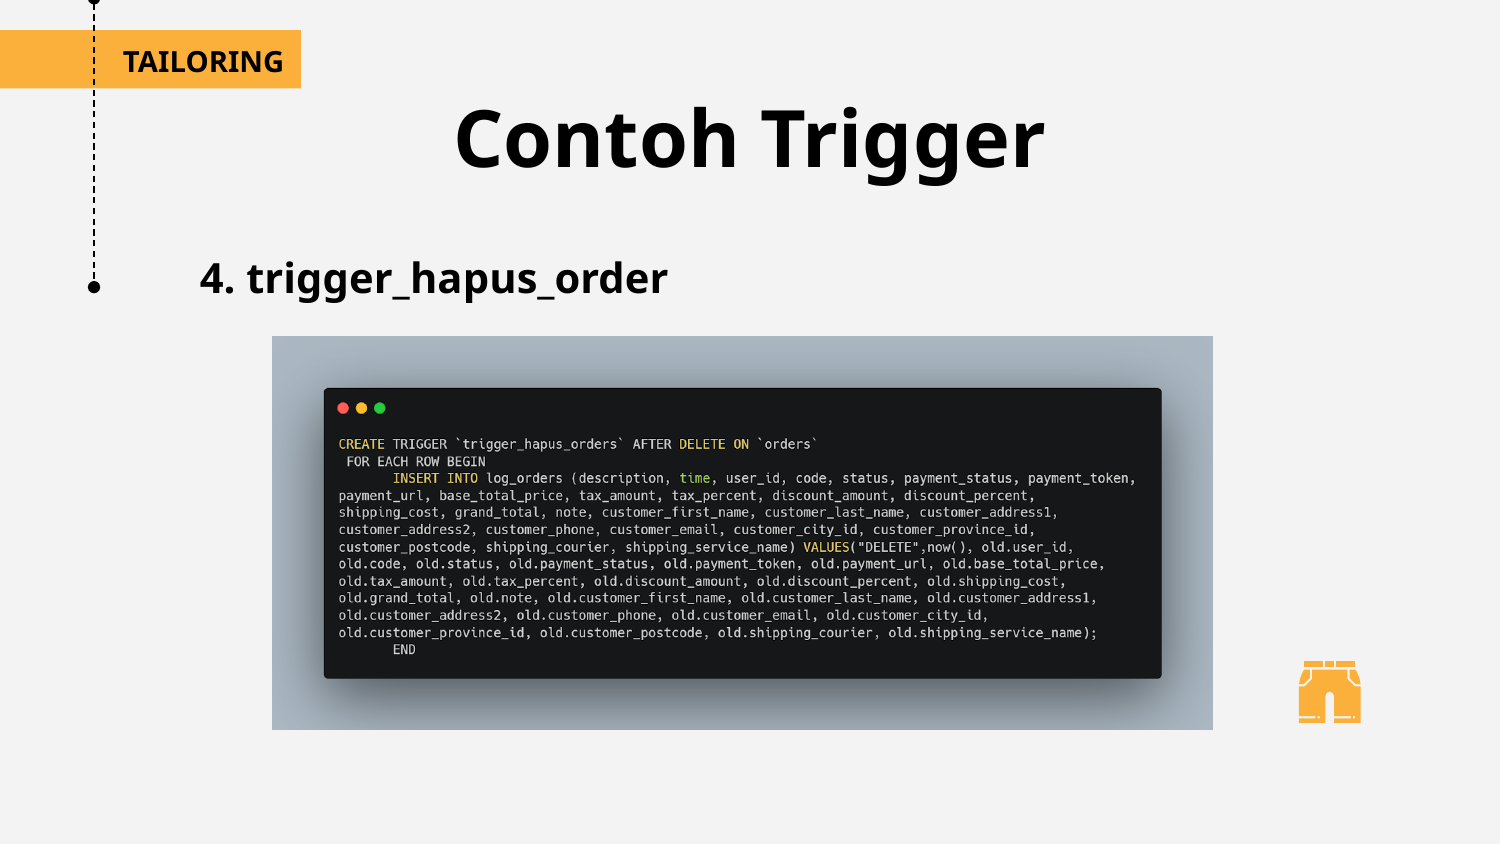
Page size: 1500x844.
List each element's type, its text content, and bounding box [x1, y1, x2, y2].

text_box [1298, 660, 1361, 723]
title Contoh Trigger [93, 72, 1407, 167]
text_box 4. trigger_hapus_order [184, 237, 1095, 332]
text_box TAILORING [31, 32, 300, 89]
picture [271, 335, 1214, 731]
